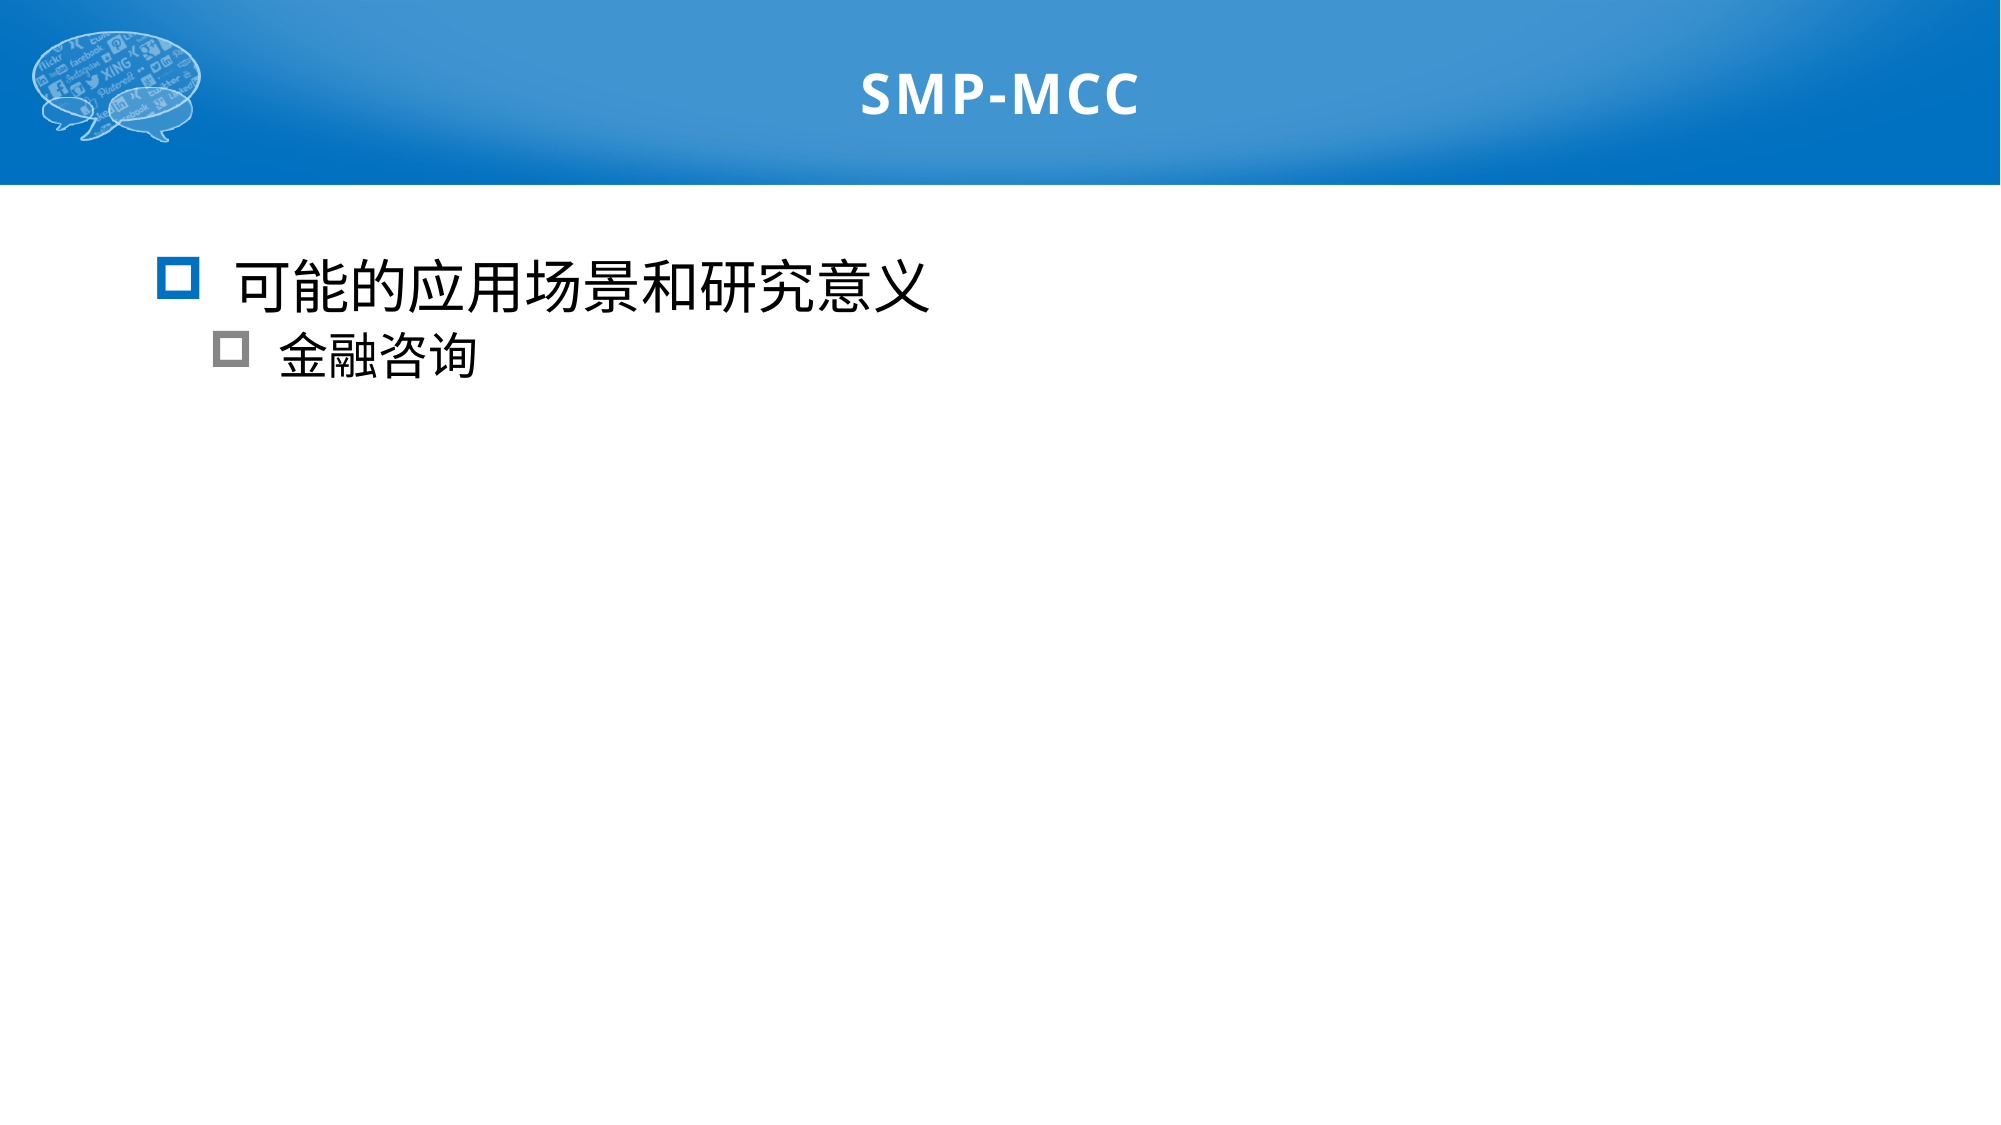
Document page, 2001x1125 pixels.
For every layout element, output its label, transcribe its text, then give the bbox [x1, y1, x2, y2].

list 可能的应用场景和研究意义 金融咨询 [137, 250, 1863, 1014]
title SMP-MCC [0, 34, 2000, 160]
picture [0, 0, 2001, 1125]
